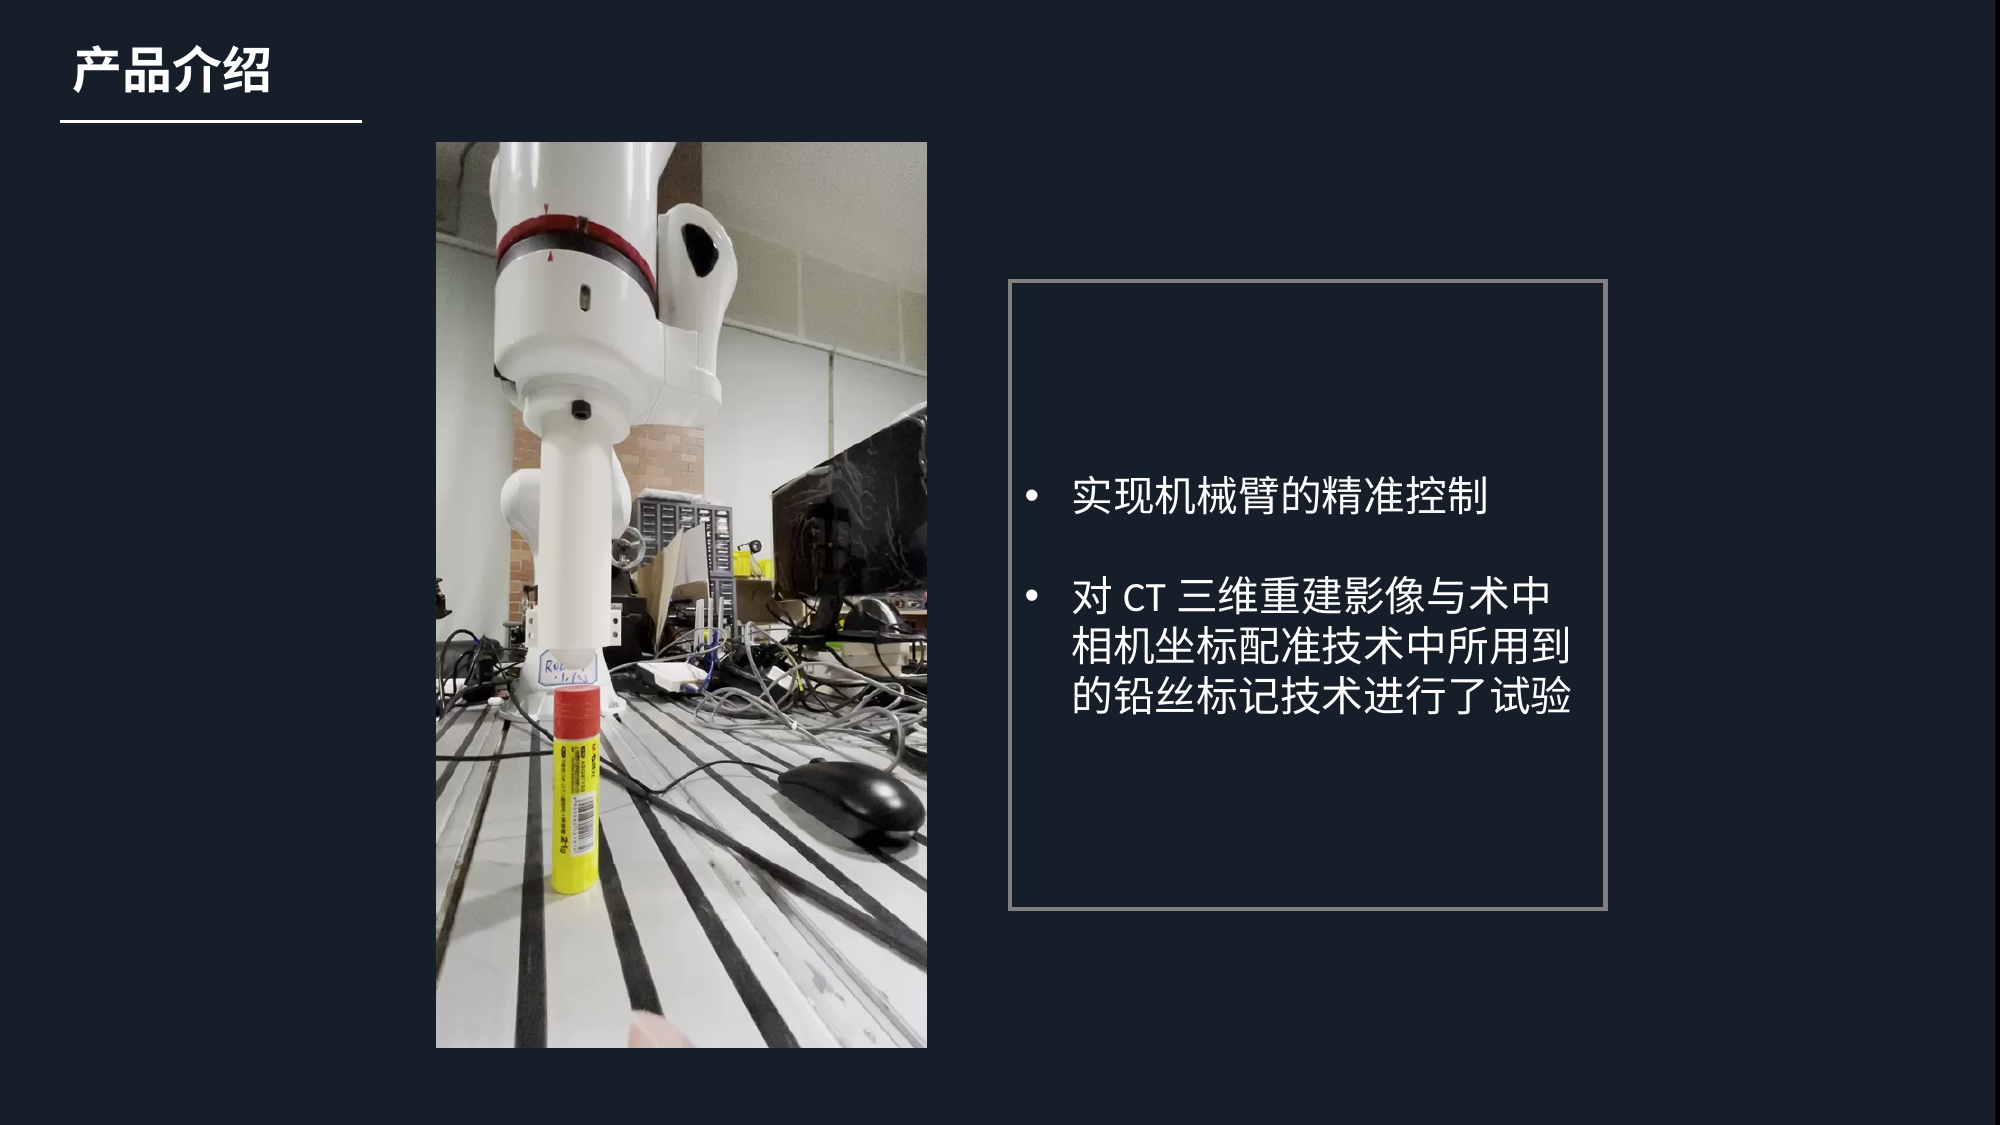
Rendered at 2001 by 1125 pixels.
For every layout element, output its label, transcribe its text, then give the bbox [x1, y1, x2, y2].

text_box 产品介绍 [58, 31, 363, 167]
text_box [435, 141, 927, 1049]
text_box 实现机械臂的精准控制 对CT三维重建影像与术中相机坐标配准技术中所用到的铅丝标记技术进行了试验 [1009, 280, 1606, 910]
